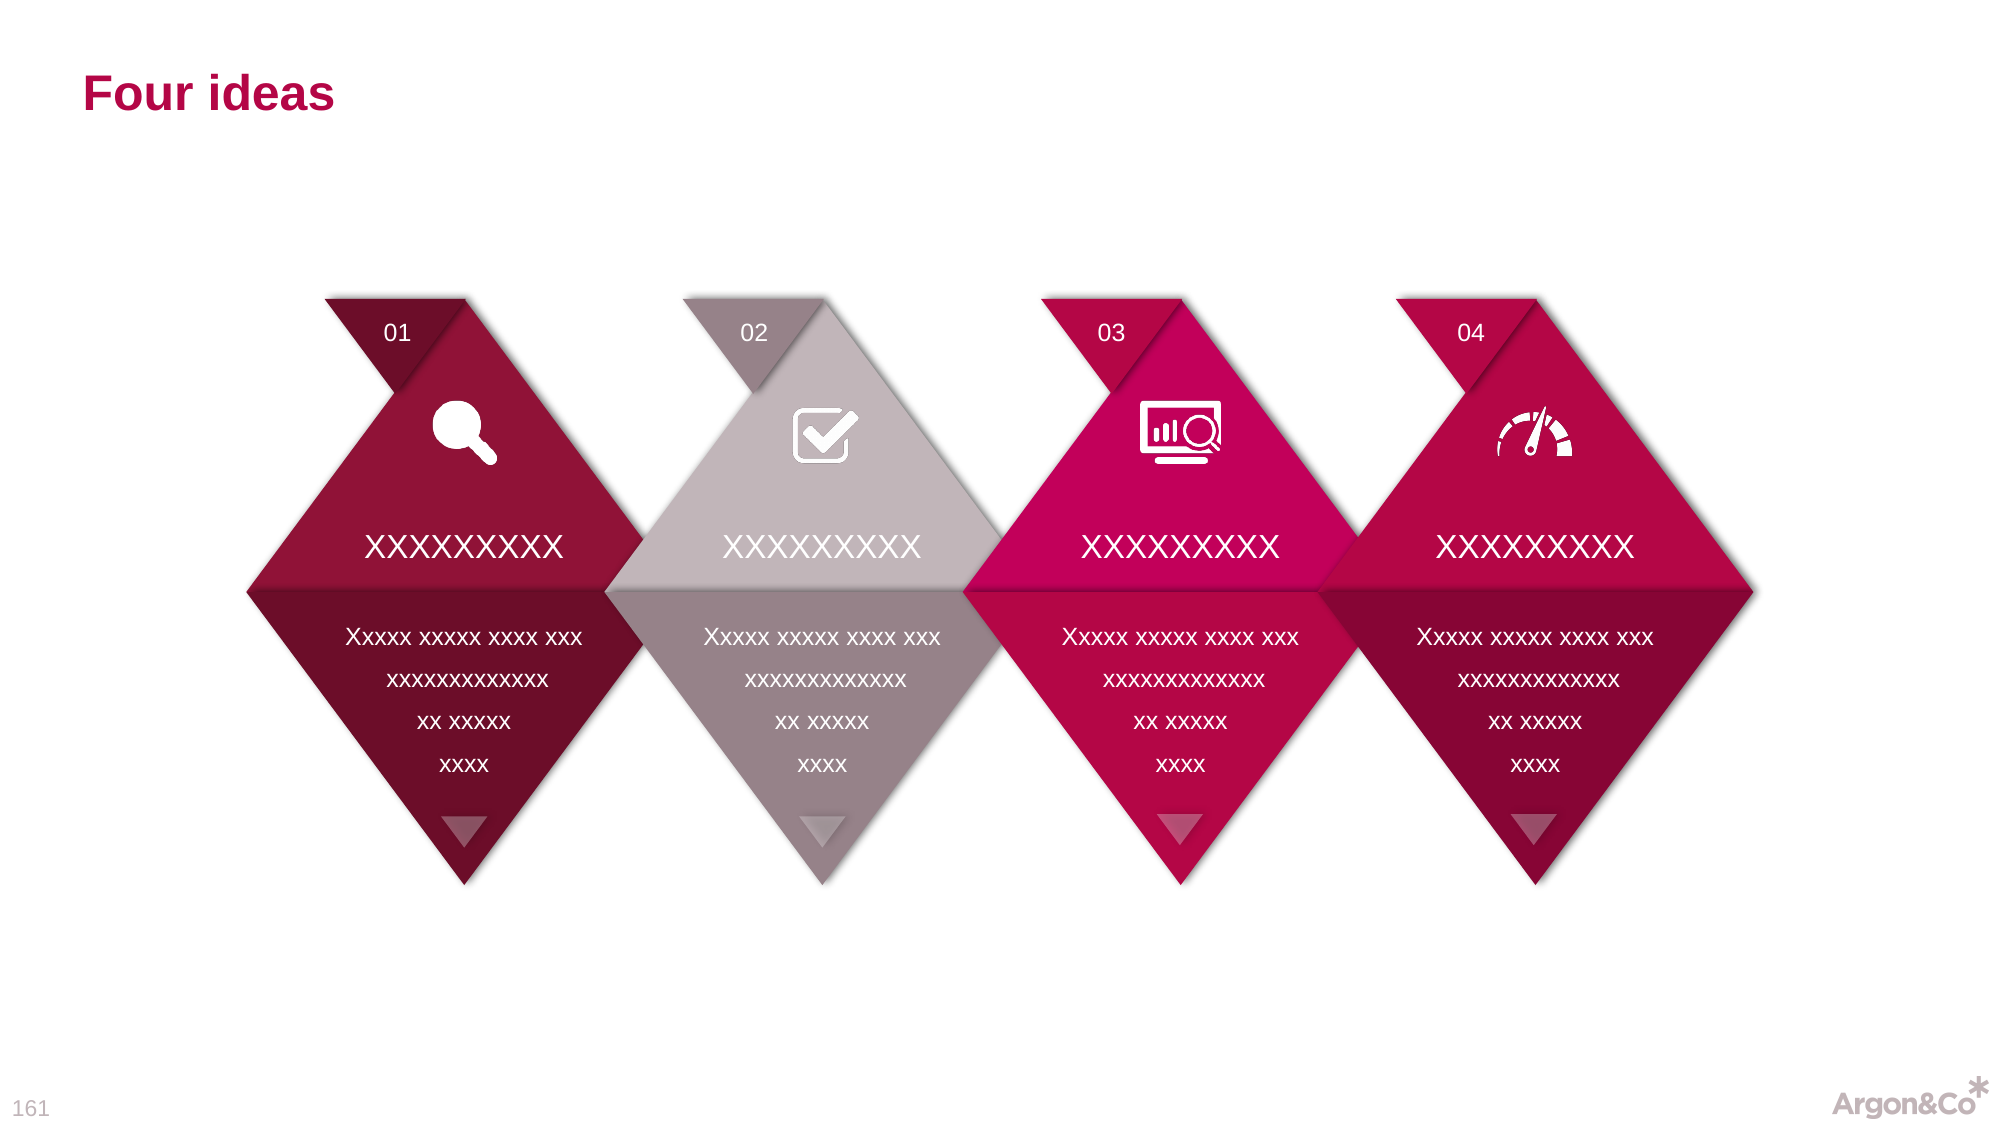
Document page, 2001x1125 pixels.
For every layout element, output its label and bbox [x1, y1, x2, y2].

picture [1139, 398, 1222, 466]
picture [430, 398, 498, 465]
picture [1832, 1076, 1989, 1119]
text_box [245, 298, 1754, 886]
picture [782, 394, 862, 470]
picture [1494, 402, 1577, 461]
title [70, 51, 1932, 129]
